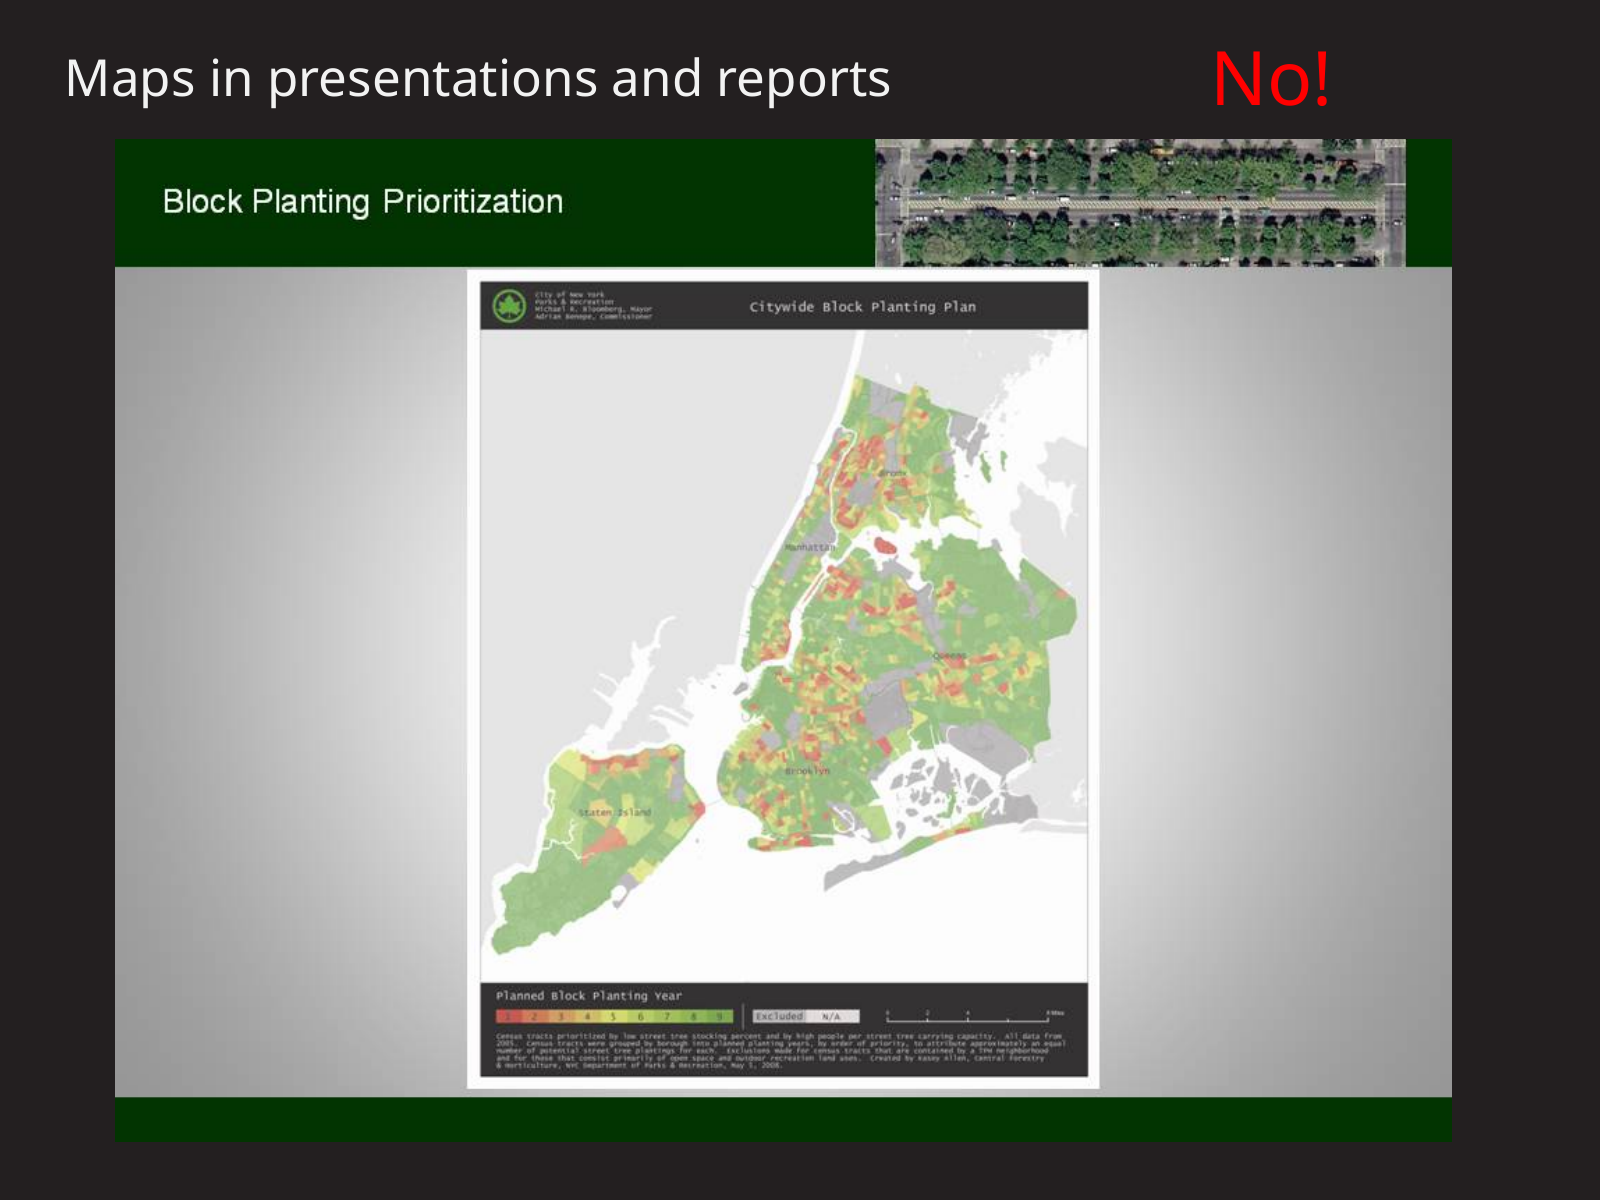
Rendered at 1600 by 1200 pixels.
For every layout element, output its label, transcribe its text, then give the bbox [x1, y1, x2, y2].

text_box Maps in presentations and reports [49, 37, 938, 114]
text_box No! [1195, 22, 1348, 128]
picture [115, 139, 1452, 1142]
